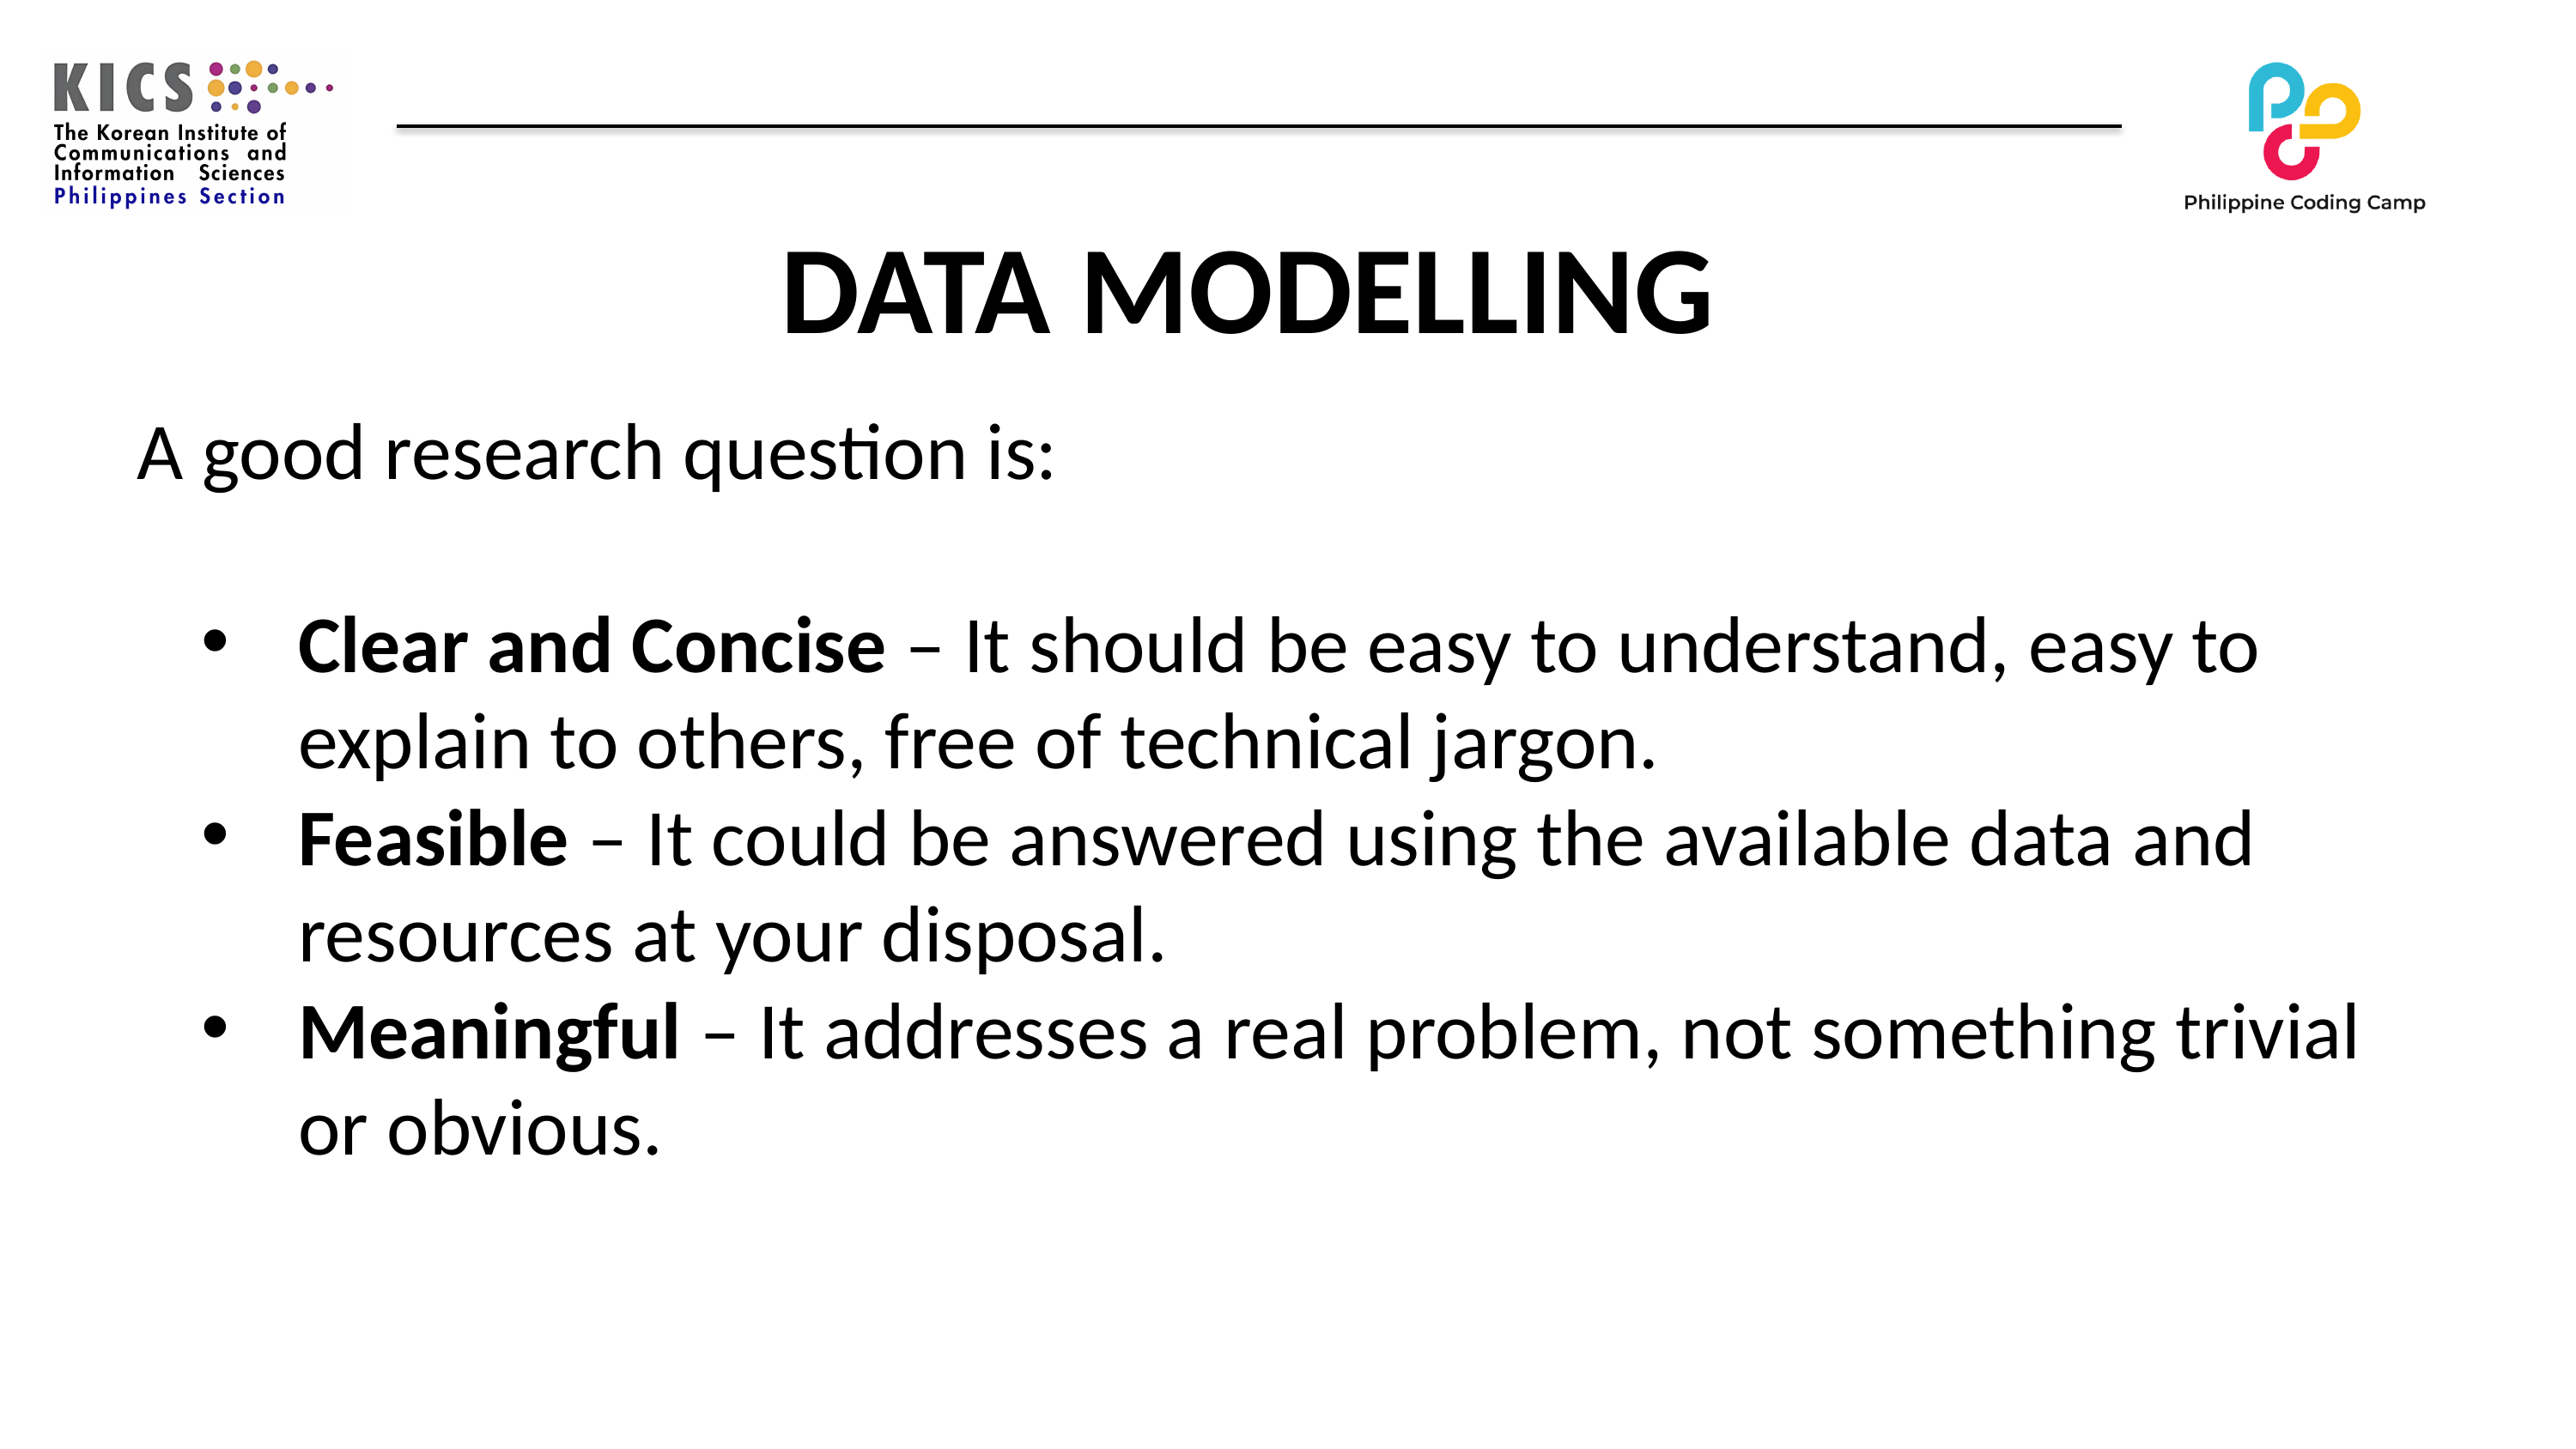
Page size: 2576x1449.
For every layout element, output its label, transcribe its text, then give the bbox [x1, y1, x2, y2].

text_box DATA MODELLING [191, 202, 2306, 366]
text_box A good research question is: Clear and Concise – It should be easy to understand, easy to explain to others, free of technical jargon. Feasible – It could be answered using the available data and resources at your disposal. Meaningful – It addresses a real problem, not something trivial or obvious. [125, 391, 2394, 1178]
picture [2121, 0, 2489, 276]
picture [46, 48, 349, 216]
